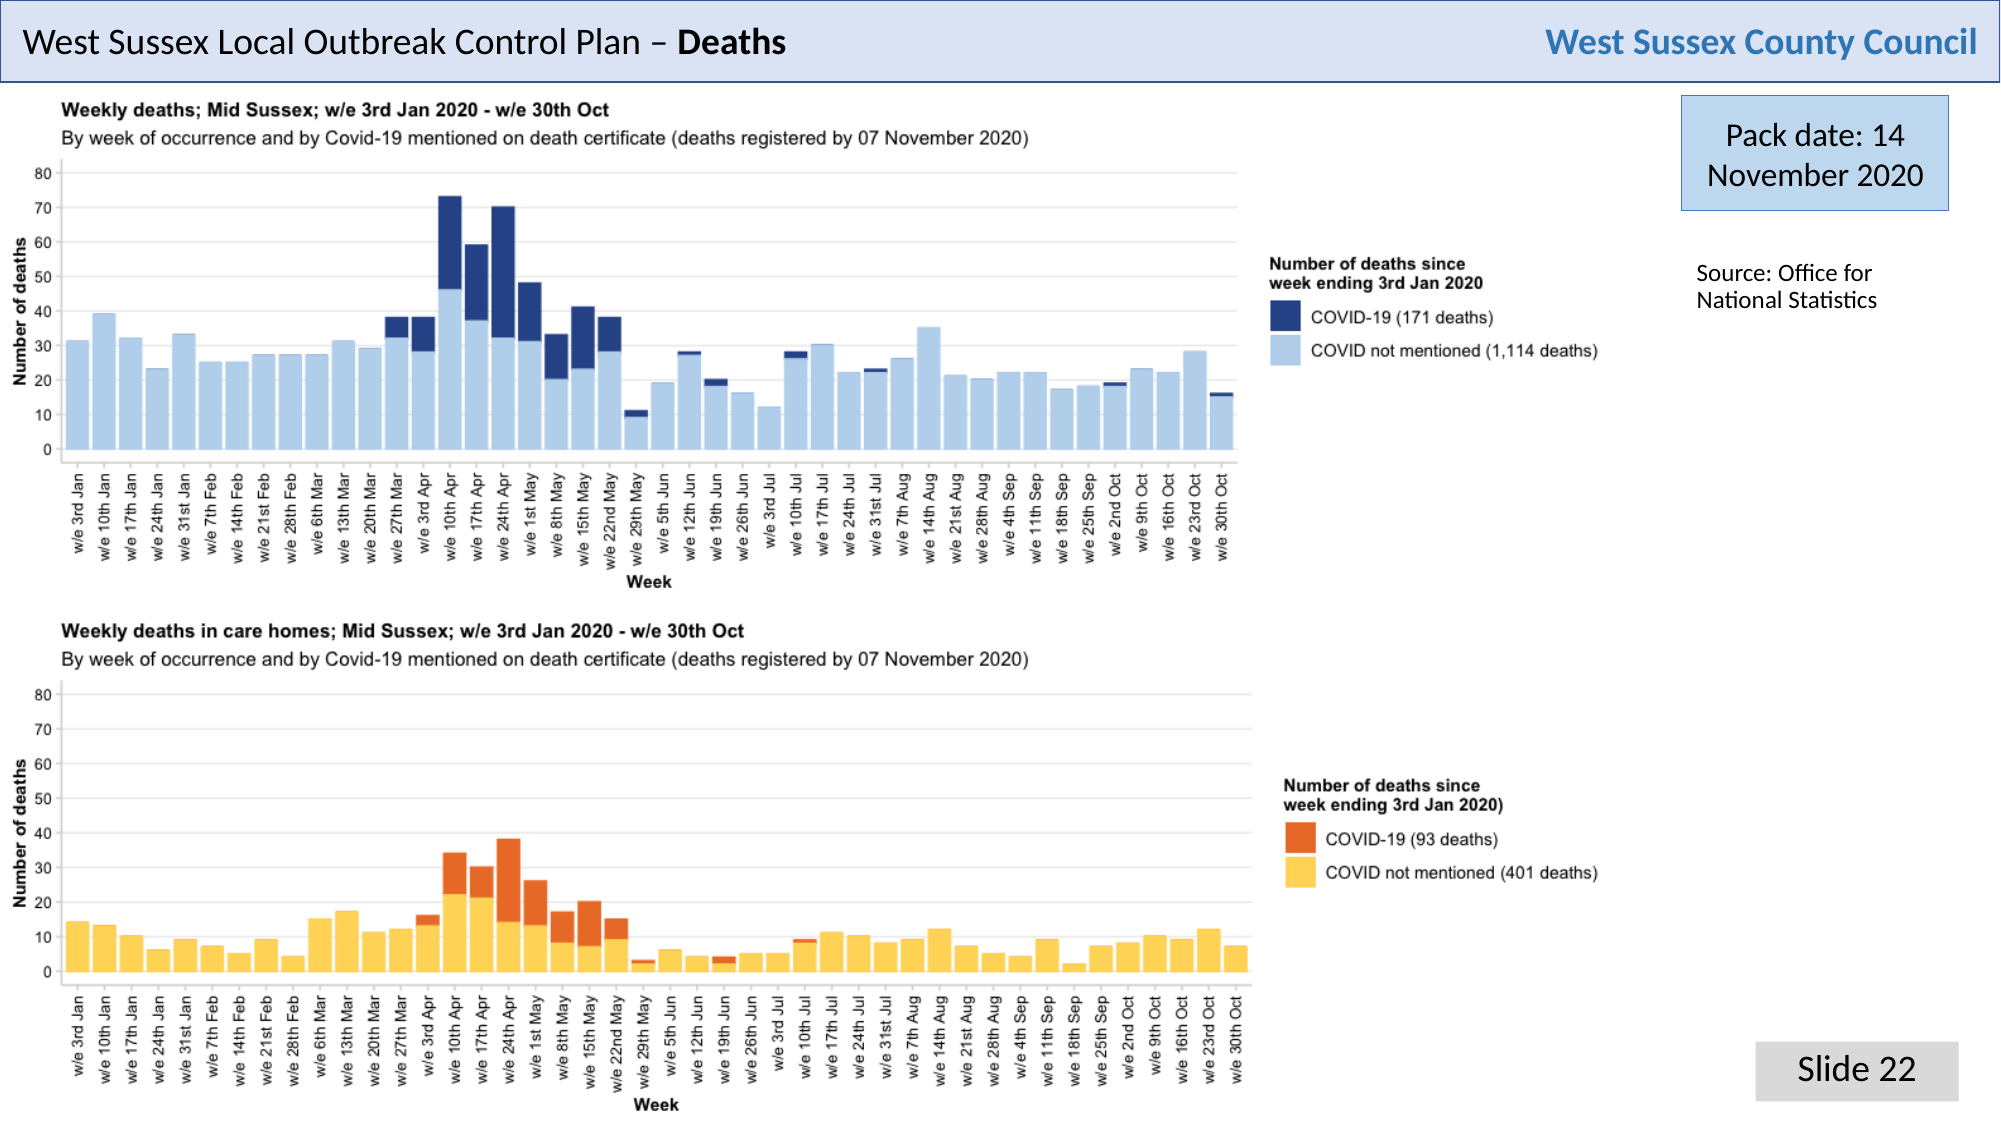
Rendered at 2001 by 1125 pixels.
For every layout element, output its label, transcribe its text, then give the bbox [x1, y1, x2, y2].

list Source: Office for National Statistics [1681, 252, 1959, 289]
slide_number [1681, 95, 1949, 211]
picture [3, 612, 1619, 1125]
list Slide 22 [1755, 1041, 1959, 1102]
picture [3, 91, 1619, 602]
